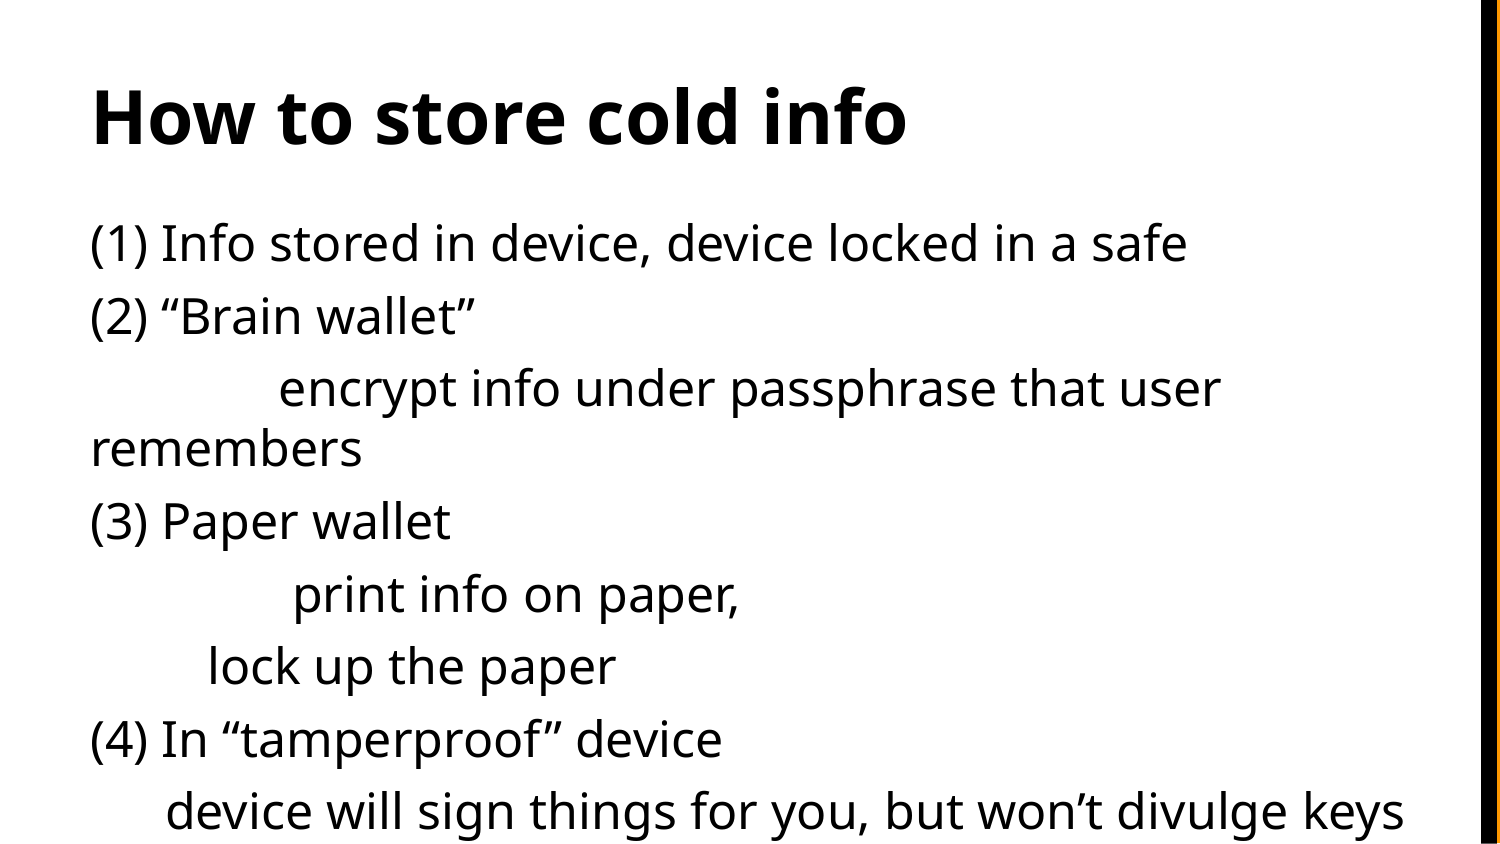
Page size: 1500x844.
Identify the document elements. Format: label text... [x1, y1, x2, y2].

title How to store cold info [75, 33, 1425, 175]
list (1) Info stored in device, device locked in a safe (2) “Brain wallet” encrypt info under passphrase that user remembers (3) Paper wallet print info on paper, lock up the paper (4) In “tamperproof” device device will sign things for you, but won’t divulge keys [75, 196, 1425, 808]
